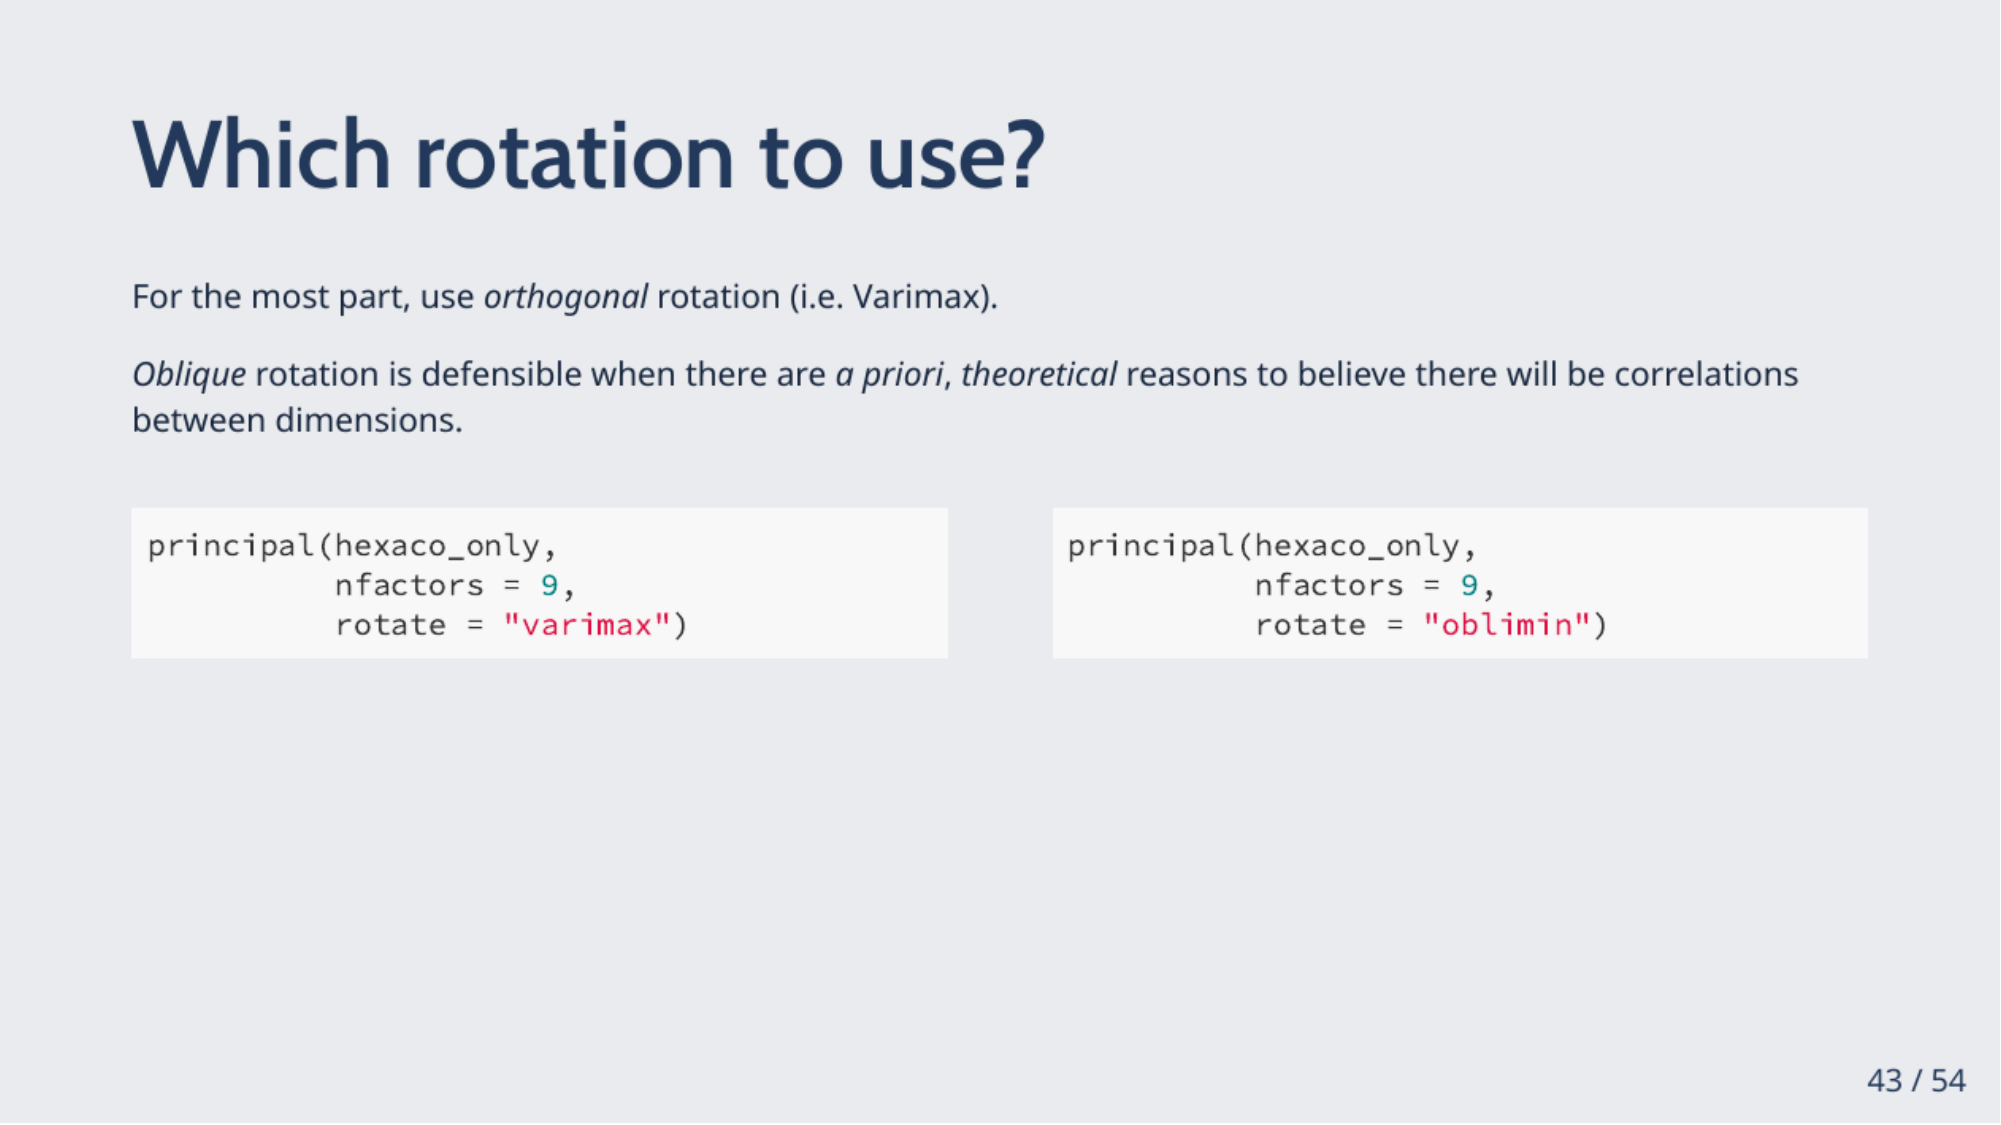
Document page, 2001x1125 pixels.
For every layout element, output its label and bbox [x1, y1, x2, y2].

list [0, 0, 2000, 1125]
